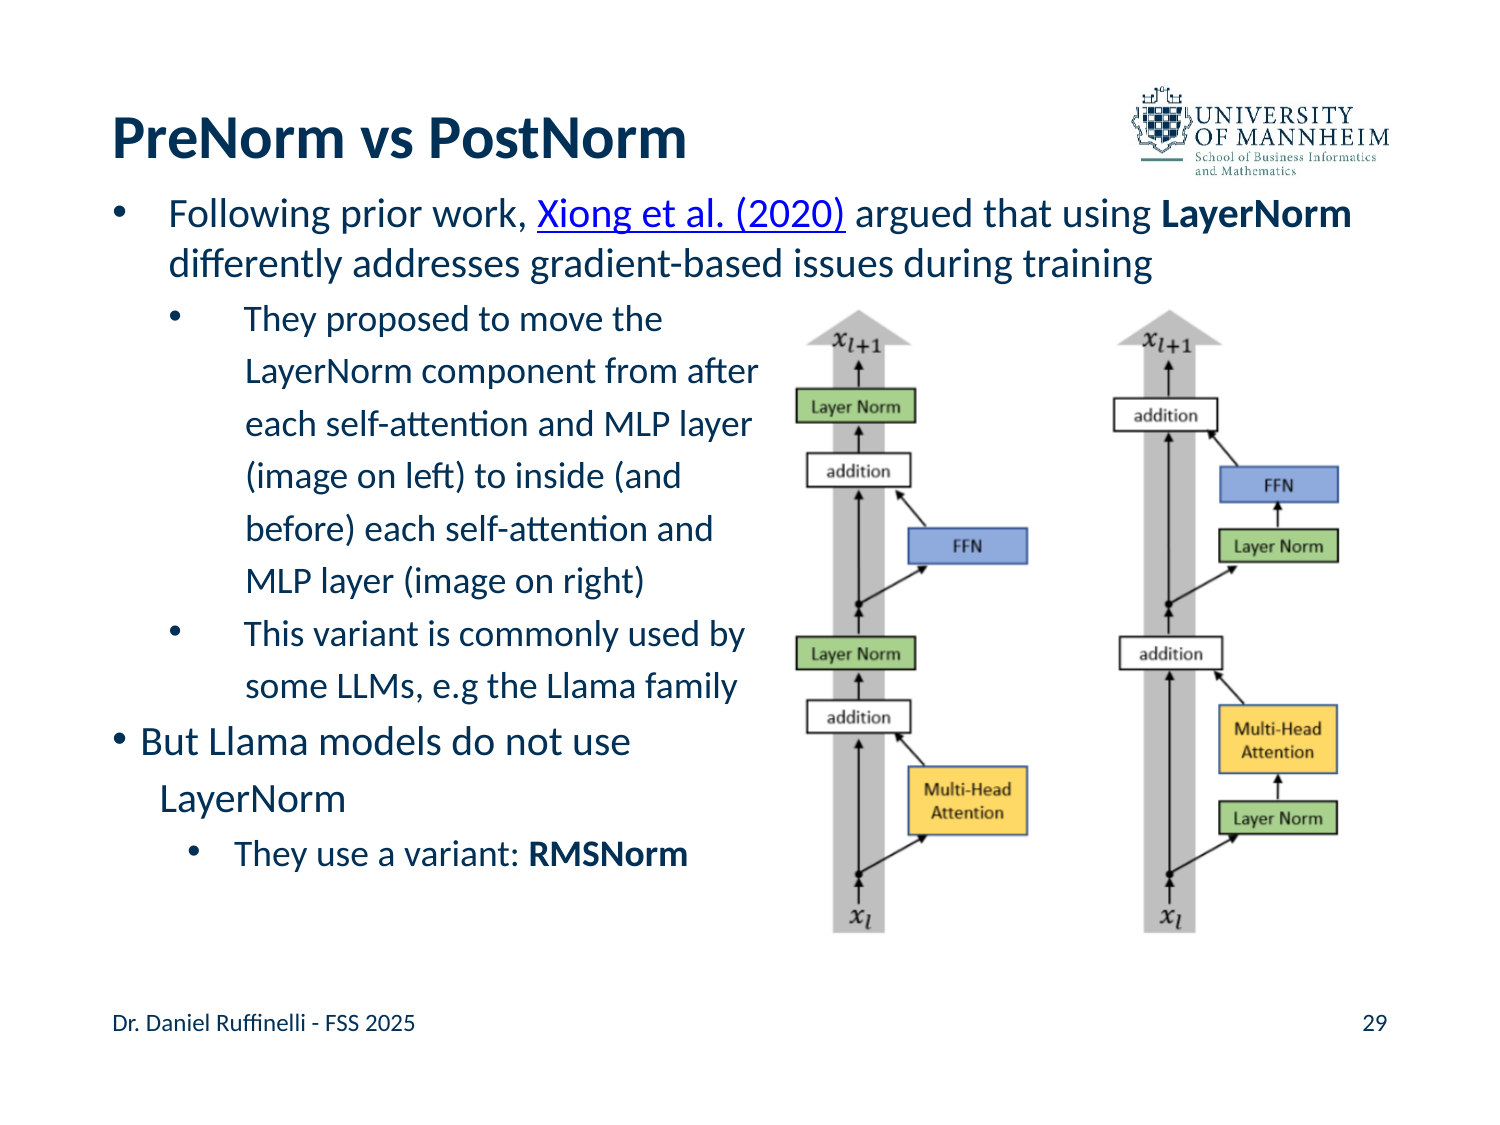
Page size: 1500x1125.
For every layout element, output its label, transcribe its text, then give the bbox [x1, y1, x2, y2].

picture [760, 299, 1352, 947]
list Following prior work, Xiong et al. (2020) argued that using LayerNorm differently addresses gradient-based issues during training They proposed to move the LayerNorm component from after each self-attention and MLP layer (image on left) to inside (and before) each self-attention and MLP layer (image on right) This variant is commonly used by some LLMs, e.g the Llama family But Llama models do not use LayerNorm They use a variant: RMSNorm [112, 185, 1388, 992]
footer Dr. Daniel Ruffinelli - FSS 2025 [112, 1006, 588, 1036]
picture [1095, 57, 1425, 211]
slide_number 29 [1214, 1006, 1388, 1036]
title PreNorm vs PostNorm [112, 95, 1055, 185]
